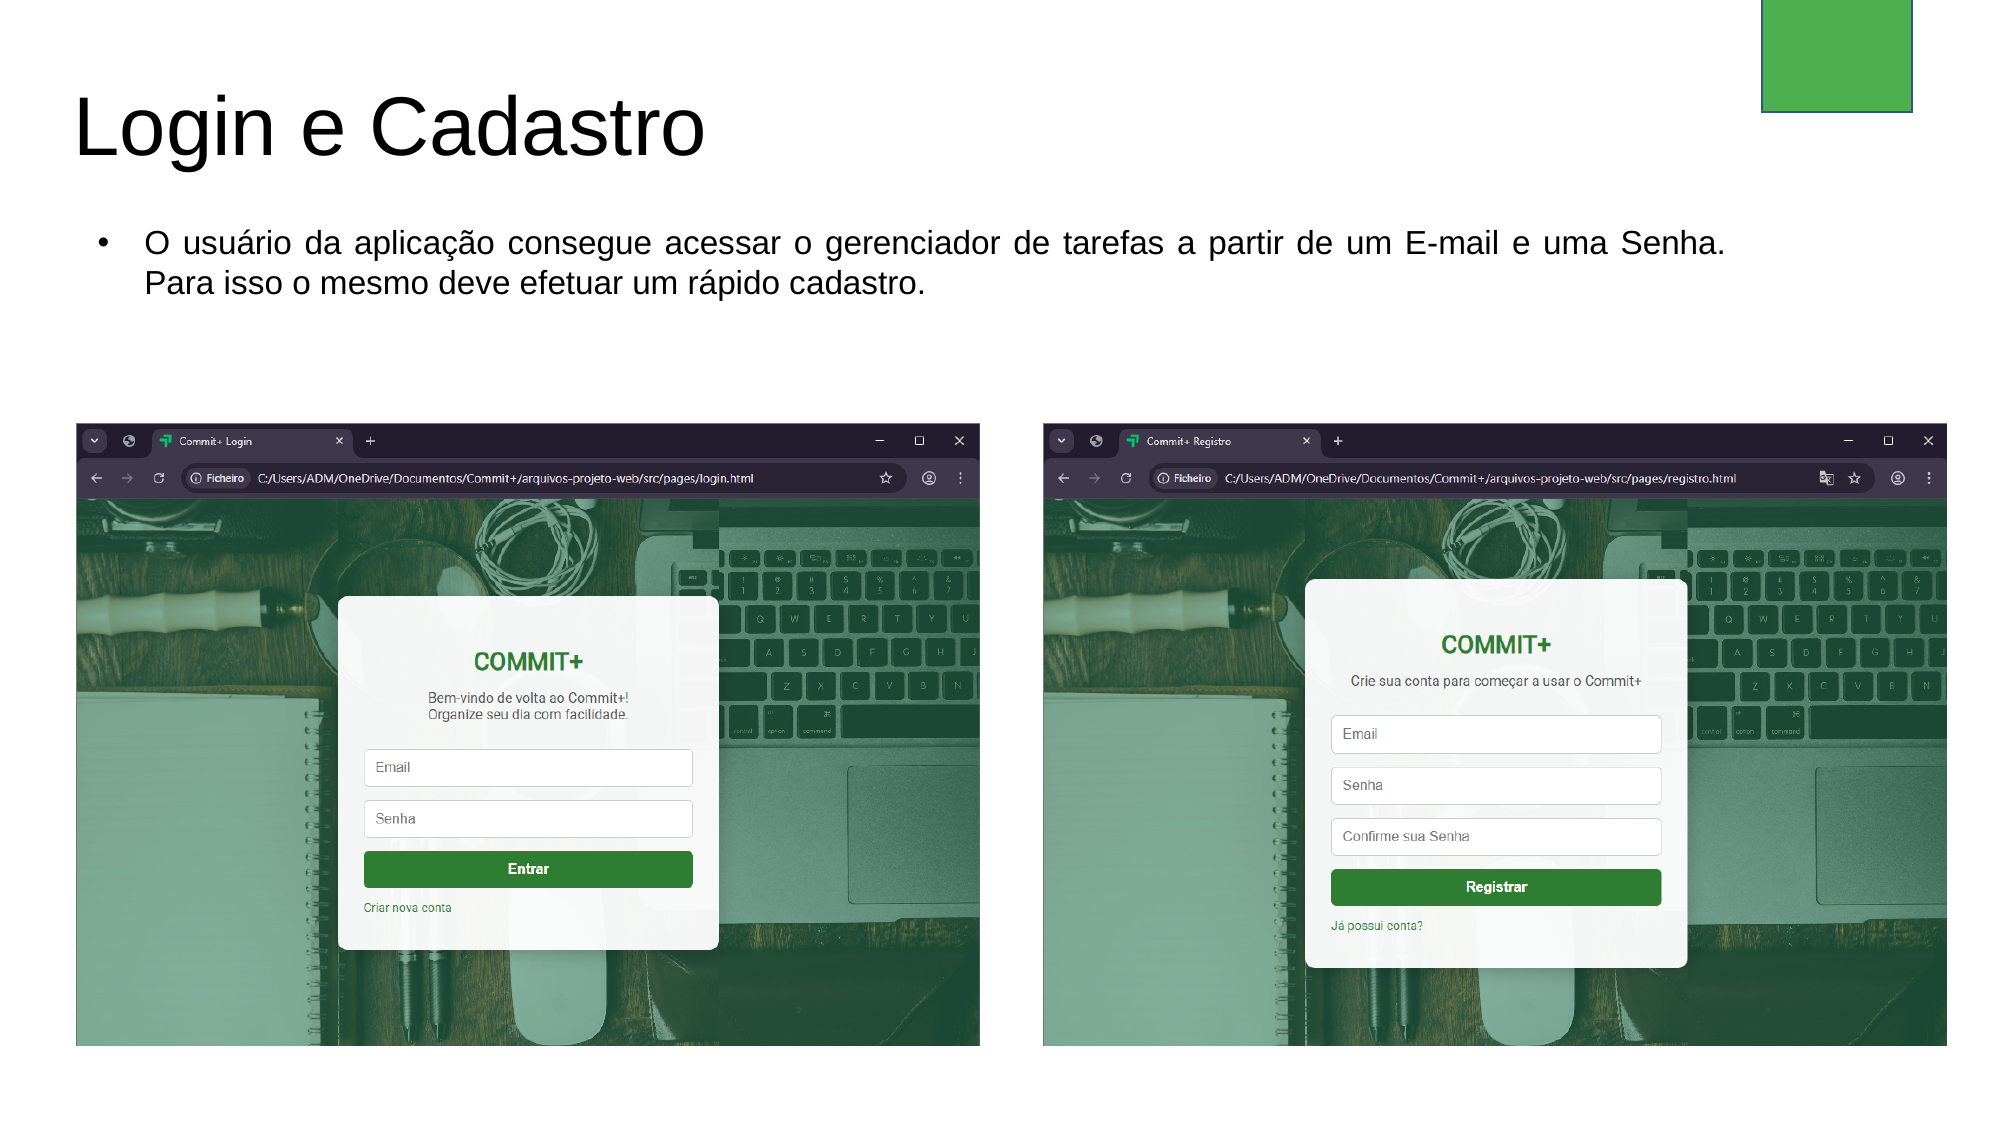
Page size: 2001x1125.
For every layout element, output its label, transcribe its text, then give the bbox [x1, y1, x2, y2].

text_box [1761, 0, 1913, 113]
title Login e Cadastro [58, 51, 1784, 206]
text_box O usuário da aplicação consegue acessar o gerenciador de tarefas a partir de um E-mail e uma Senha. Para isso o mesmo deve efetuar um rápido cadastro. [82, 214, 1744, 309]
picture [1043, 423, 1947, 1046]
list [75, 423, 980, 1046]
